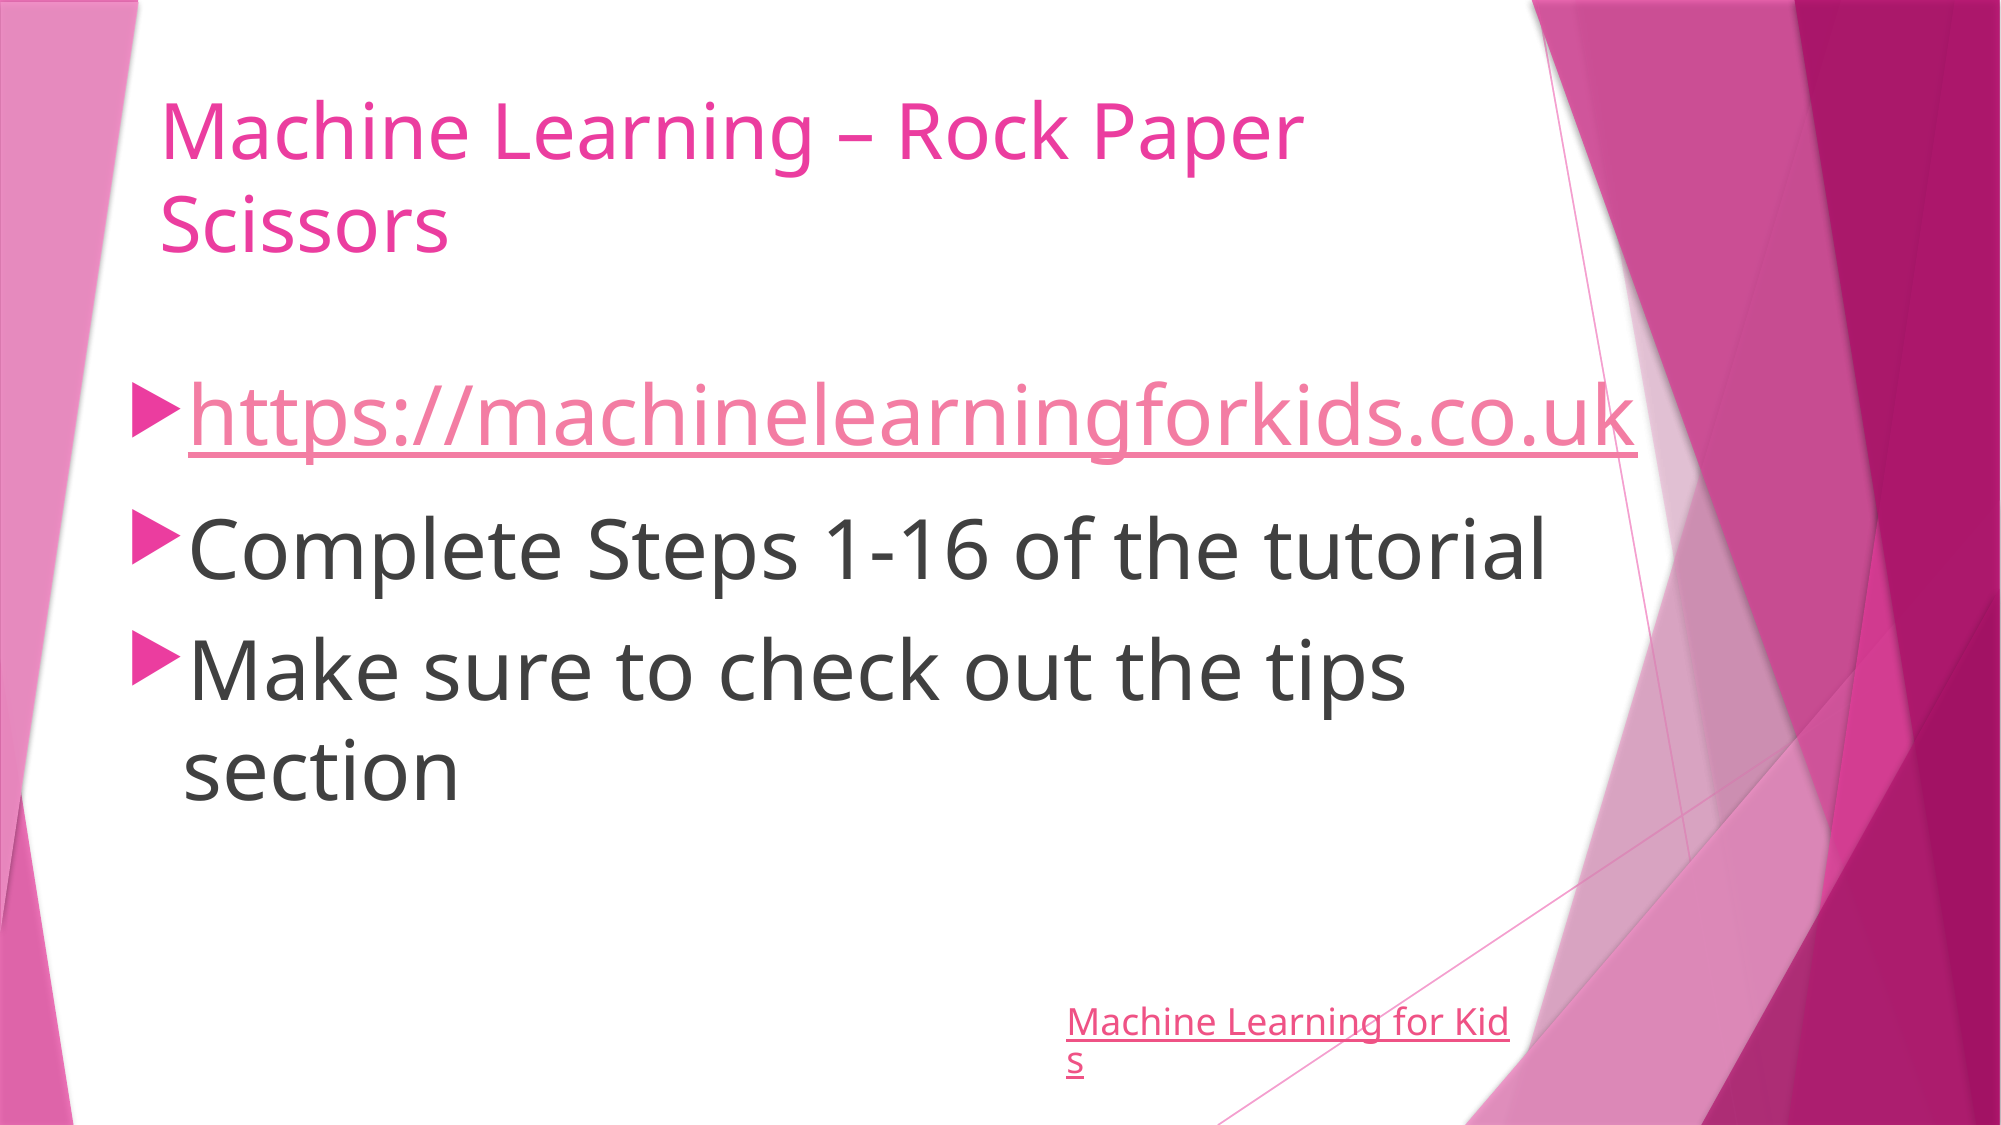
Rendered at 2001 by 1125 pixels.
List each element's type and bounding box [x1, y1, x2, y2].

text_box [0, 0, 2000, 1125]
